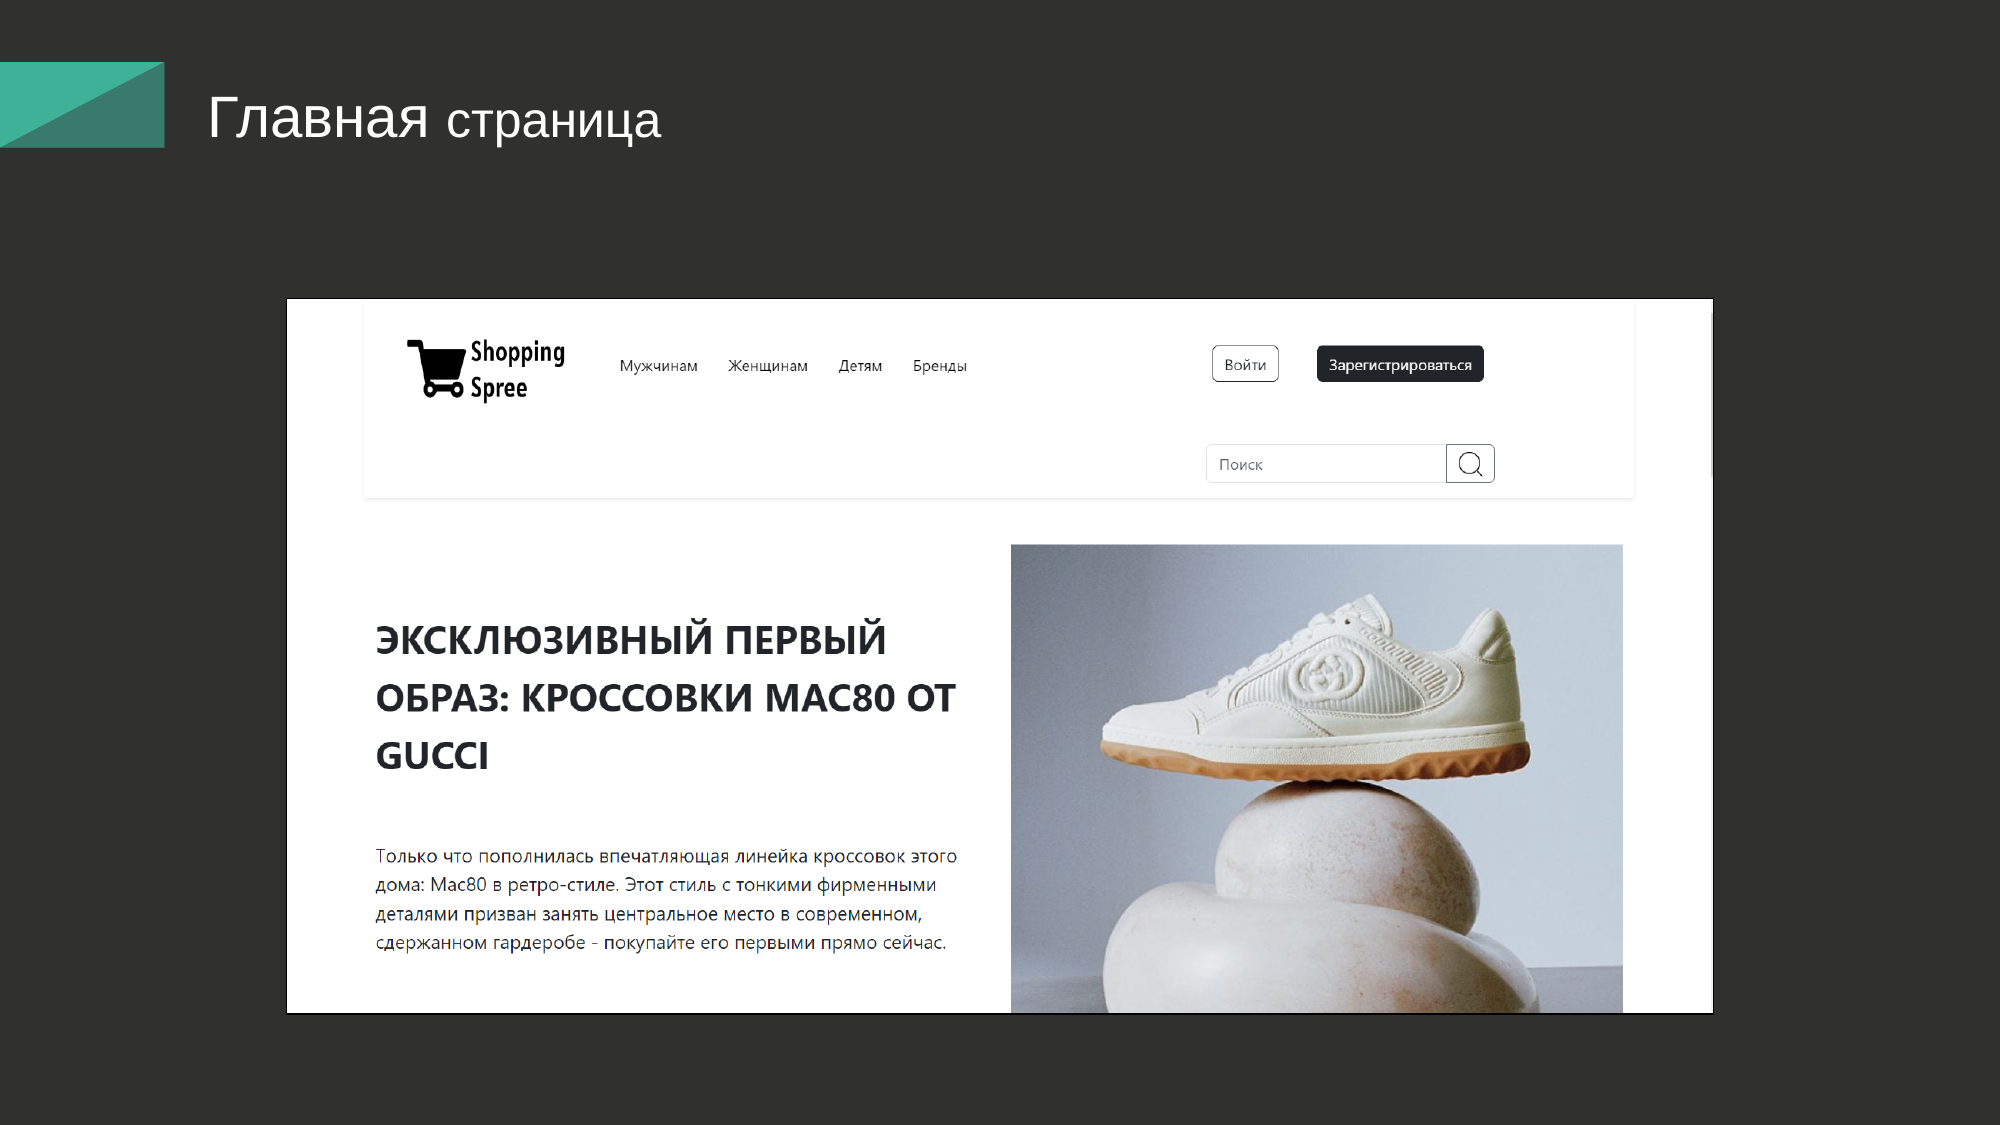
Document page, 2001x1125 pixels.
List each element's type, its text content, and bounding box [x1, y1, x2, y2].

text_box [0, 61, 165, 148]
text_box Главная страница [193, 72, 677, 157]
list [287, 299, 1713, 1014]
